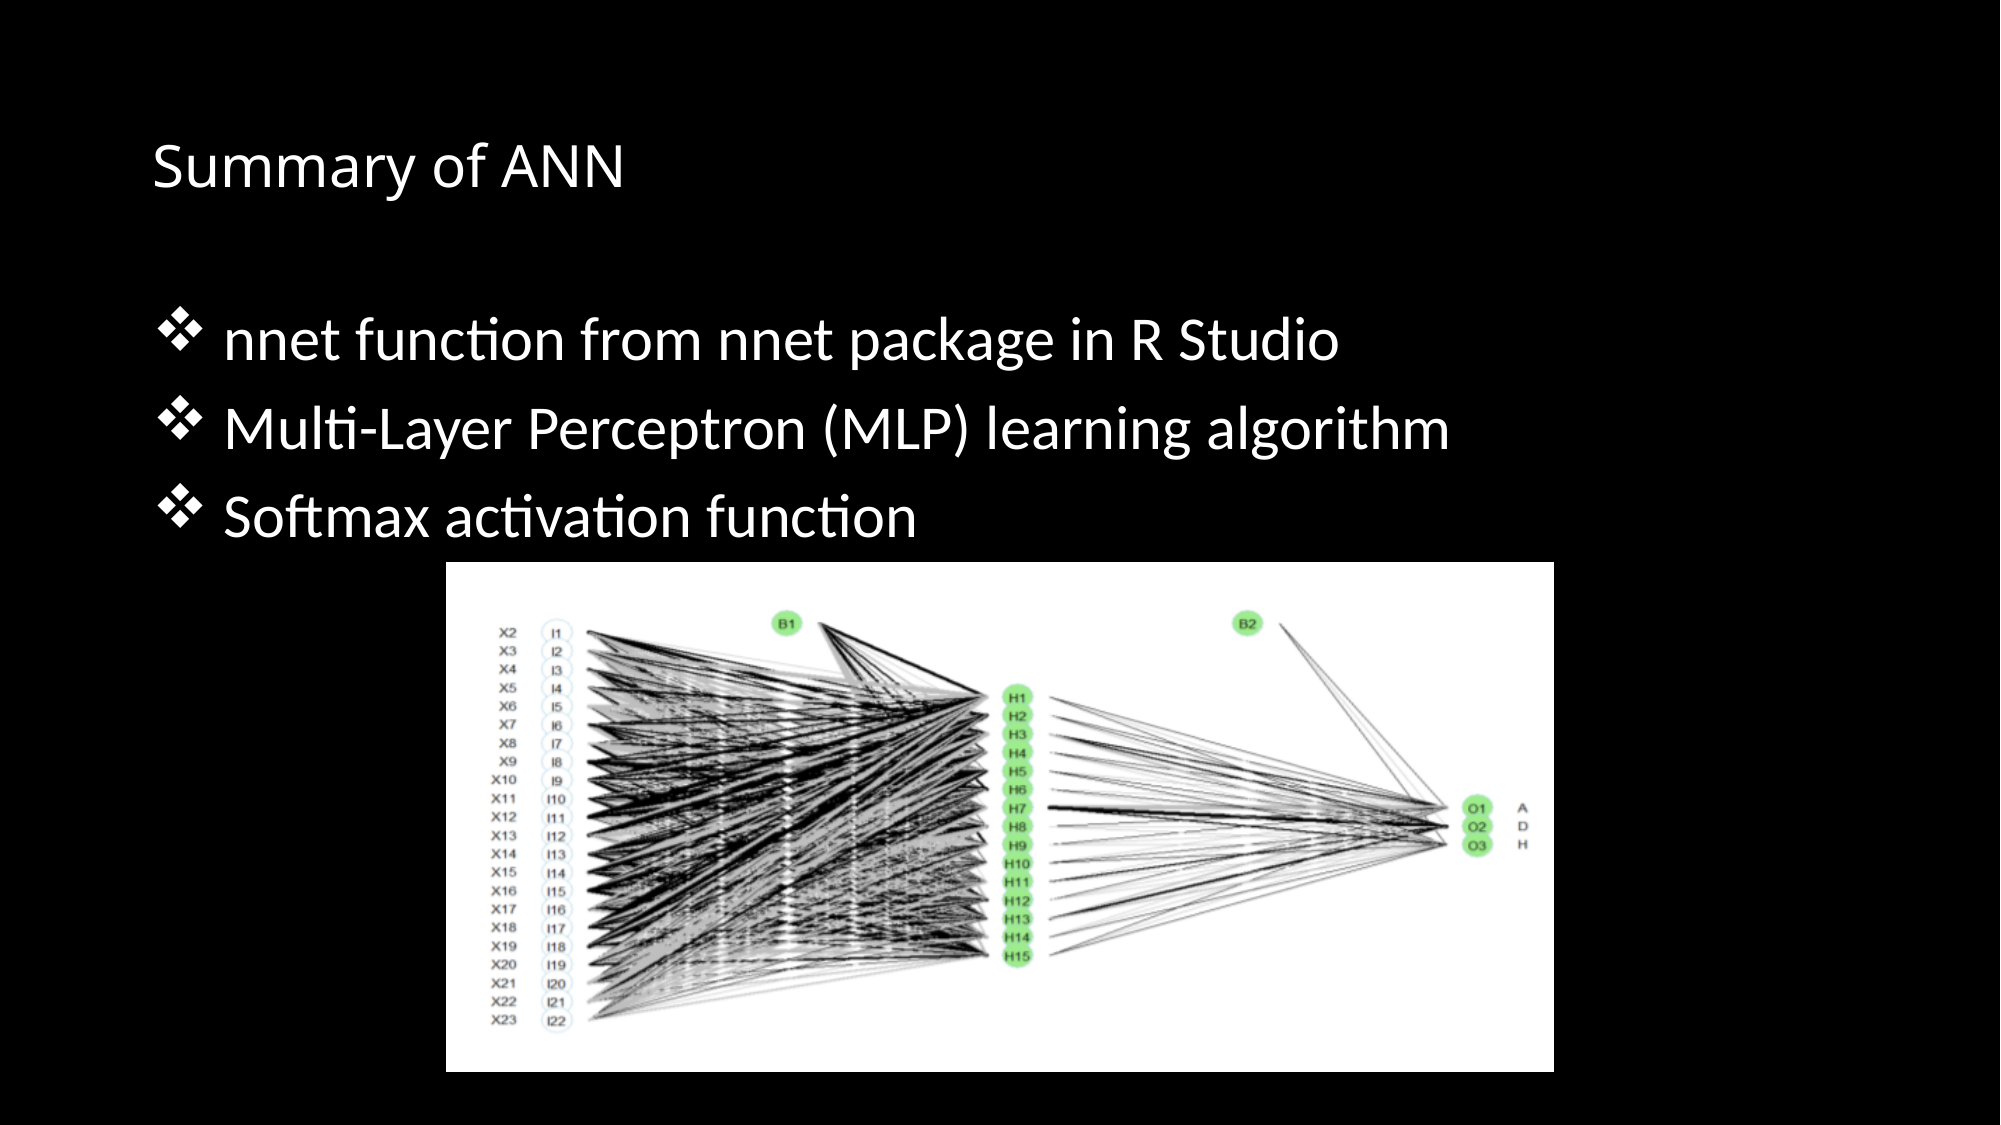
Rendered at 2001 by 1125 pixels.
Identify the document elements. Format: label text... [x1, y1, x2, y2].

picture [446, 562, 1554, 1072]
list nnet function from nnet package in R Studio Multi-Layer Perceptron (MLP) learning algorithm Softmax activation function [137, 299, 1863, 1014]
title Summary of ANN [137, 59, 1863, 278]
